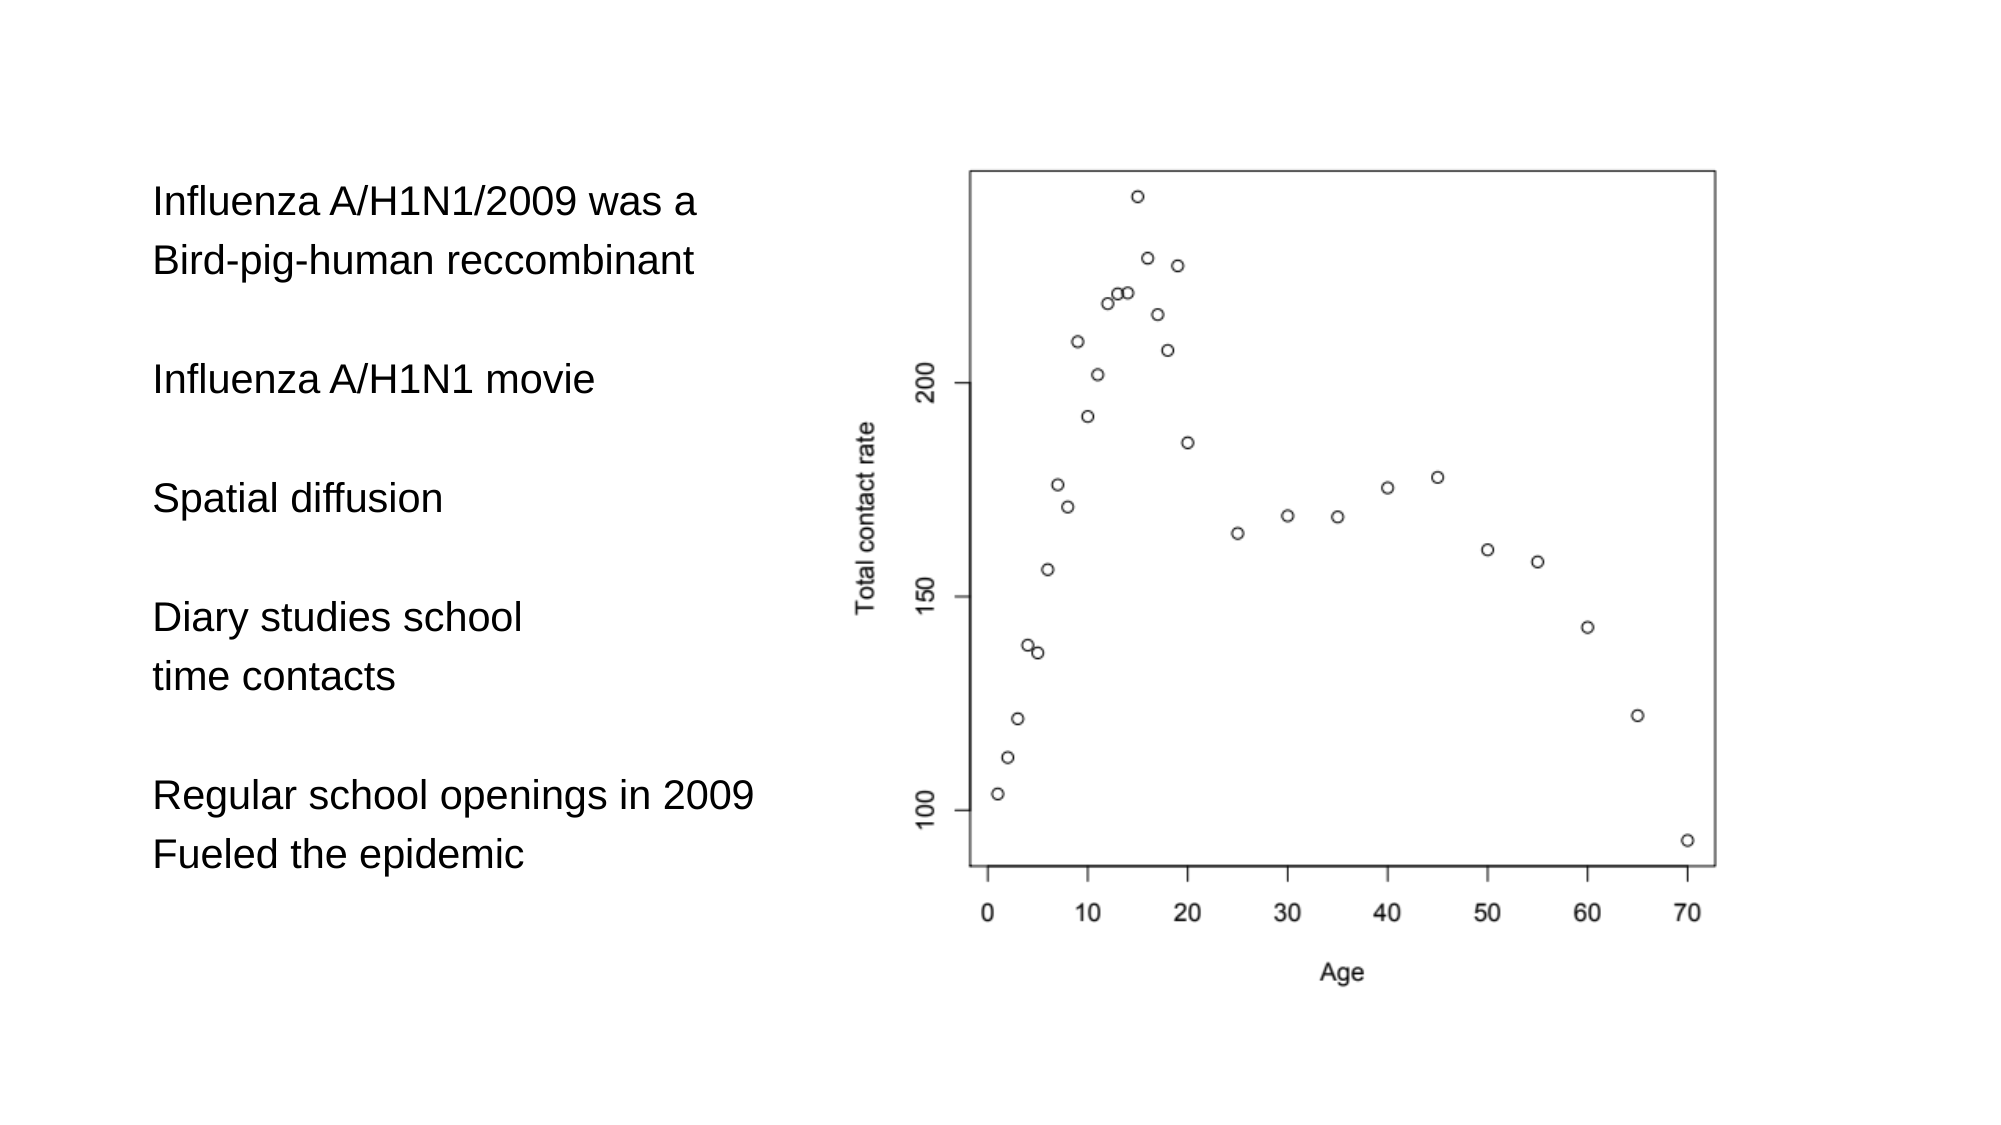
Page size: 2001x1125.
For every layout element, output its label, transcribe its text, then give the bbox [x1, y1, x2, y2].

list Influenza A/H1N1/2009 was a Bird-pig-human reccombinant Influenza A/H1N1 movie Spatial diffusion Diary studies school time contacts Regular school openings in 2009 Fueled the epidemic [137, 172, 820, 886]
picture [820, 111, 1863, 1014]
